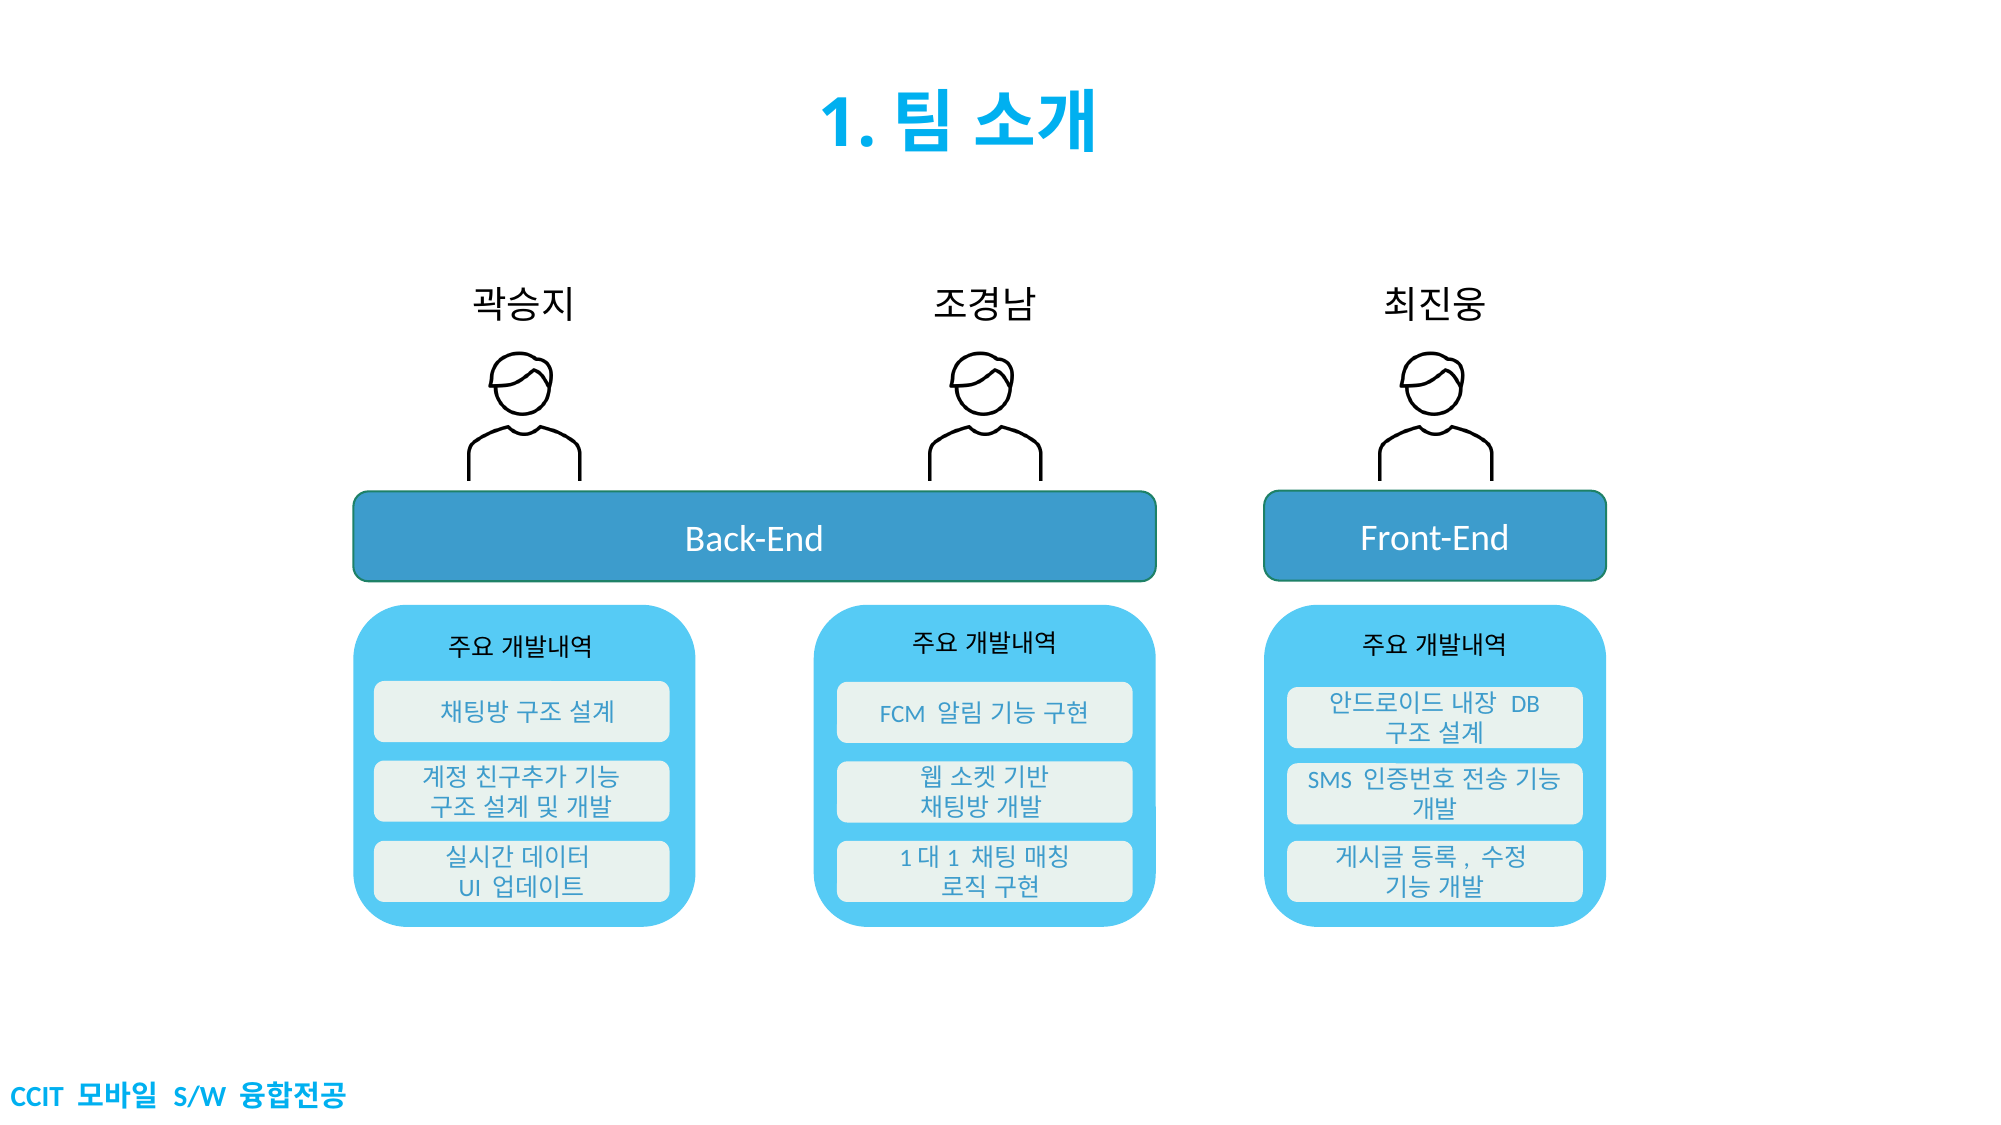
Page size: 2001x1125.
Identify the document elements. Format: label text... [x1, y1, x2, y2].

text_box 1대1 채팅 매칭 로직 구현 [835, 839, 1134, 903]
text_box 안드로이드 내장 DB 구조 설계 [1286, 686, 1584, 750]
title 1.팀 소개 [803, 49, 1144, 200]
text_box 실시간 데이터 UI 업데이트 [372, 839, 671, 903]
text_box 계정 친구추가 기능 구조 설계 및 개발 [372, 759, 671, 823]
text_box 조경남 [775, 273, 1194, 333]
text_box 주요 개발내역 [383, 623, 660, 669]
text_box 최진웅 [1226, 273, 1645, 333]
text_box Front-End [1263, 489, 1608, 582]
text_box SMS 인증번호 전송 기능 개발 [1286, 762, 1584, 826]
text_box Back-End [352, 490, 1157, 583]
text_box [352, 603, 697, 928]
text_box 곽승지 [314, 273, 733, 334]
text_box [812, 603, 1157, 928]
text_box 채팅방 구조 설계 [372, 679, 671, 744]
picture [1349, 333, 1522, 506]
text_box [1263, 603, 1608, 928]
text_box 게시글 등록, 수정 기능 개발 [1286, 839, 1584, 903]
text_box CCIT 모바일 S/W 융합전공 [0, 1070, 363, 1120]
text_box FCM 알림 기능 구현 [835, 680, 1134, 745]
picture [438, 333, 610, 506]
text_box 웹 소켓 기반 채팅방 개발 [835, 760, 1134, 824]
text_box 주요 개발내역 [846, 620, 1123, 666]
picture [899, 333, 1071, 506]
text_box 주요 개발내역 [1296, 621, 1574, 667]
